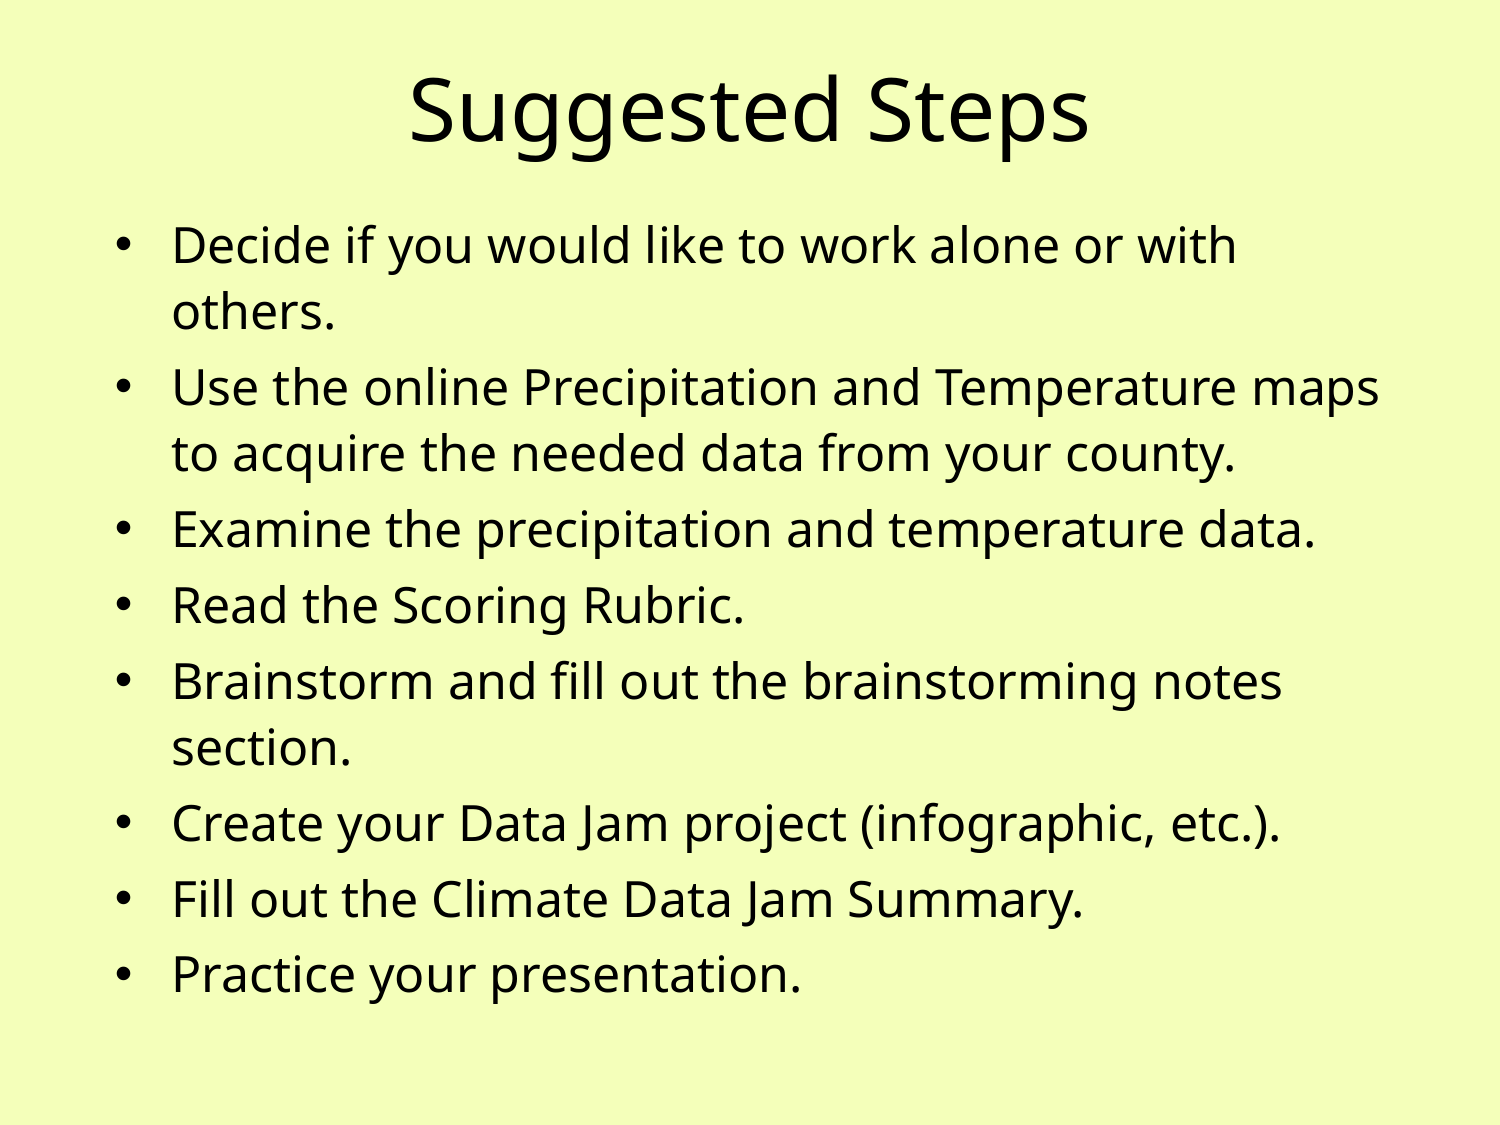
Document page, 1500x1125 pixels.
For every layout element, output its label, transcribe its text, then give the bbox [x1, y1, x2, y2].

title Suggested Steps [24, 12, 1475, 200]
list Decide if you would like to work alone or with others. Use the online Precipitation and Temperature maps to acquire the needed data from your county. Examine the precipitation and temperature data. Read the Scoring Rubric. Brainstorm and fill out the brainstorming notes section. Create your Data Jam project (infographic, etc.). Fill out the Climate Data Jam Summary. Practice your presentation. [99, 200, 1425, 1050]
